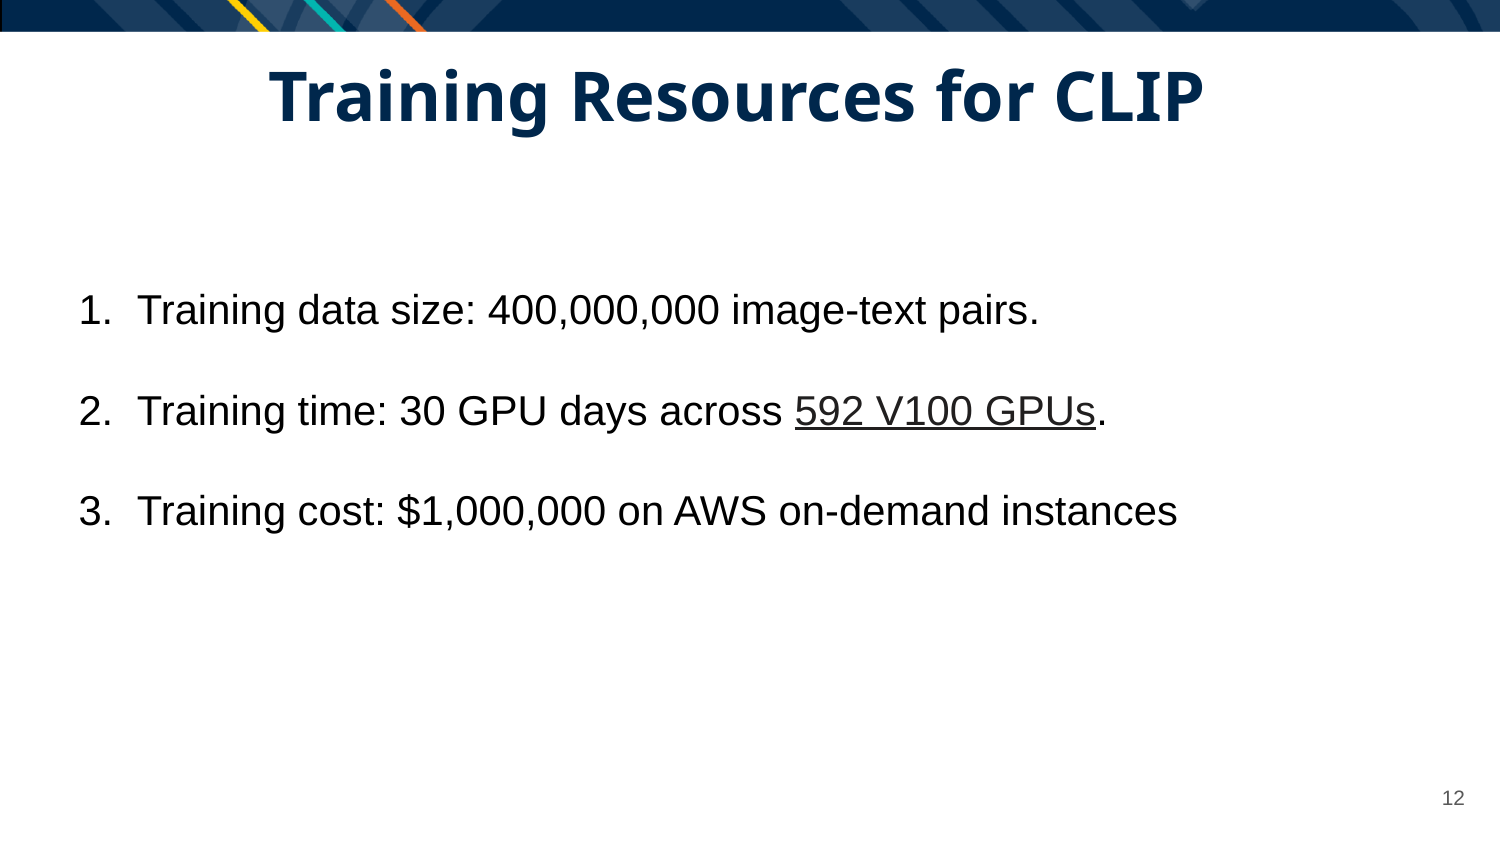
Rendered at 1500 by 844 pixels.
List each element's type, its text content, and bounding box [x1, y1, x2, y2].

slide_number 12 [1389, 764, 1480, 830]
title Training Resources for CLIP [17, 37, 1458, 149]
picture [0, 0, 1500, 32]
text_box Training data size: 400,000,000 image-text pairs. Training time: 30 GPU days across 592 V100 GPUs. Training cost: $1,000,000 on AWS on-demand instances [46, 217, 1445, 806]
